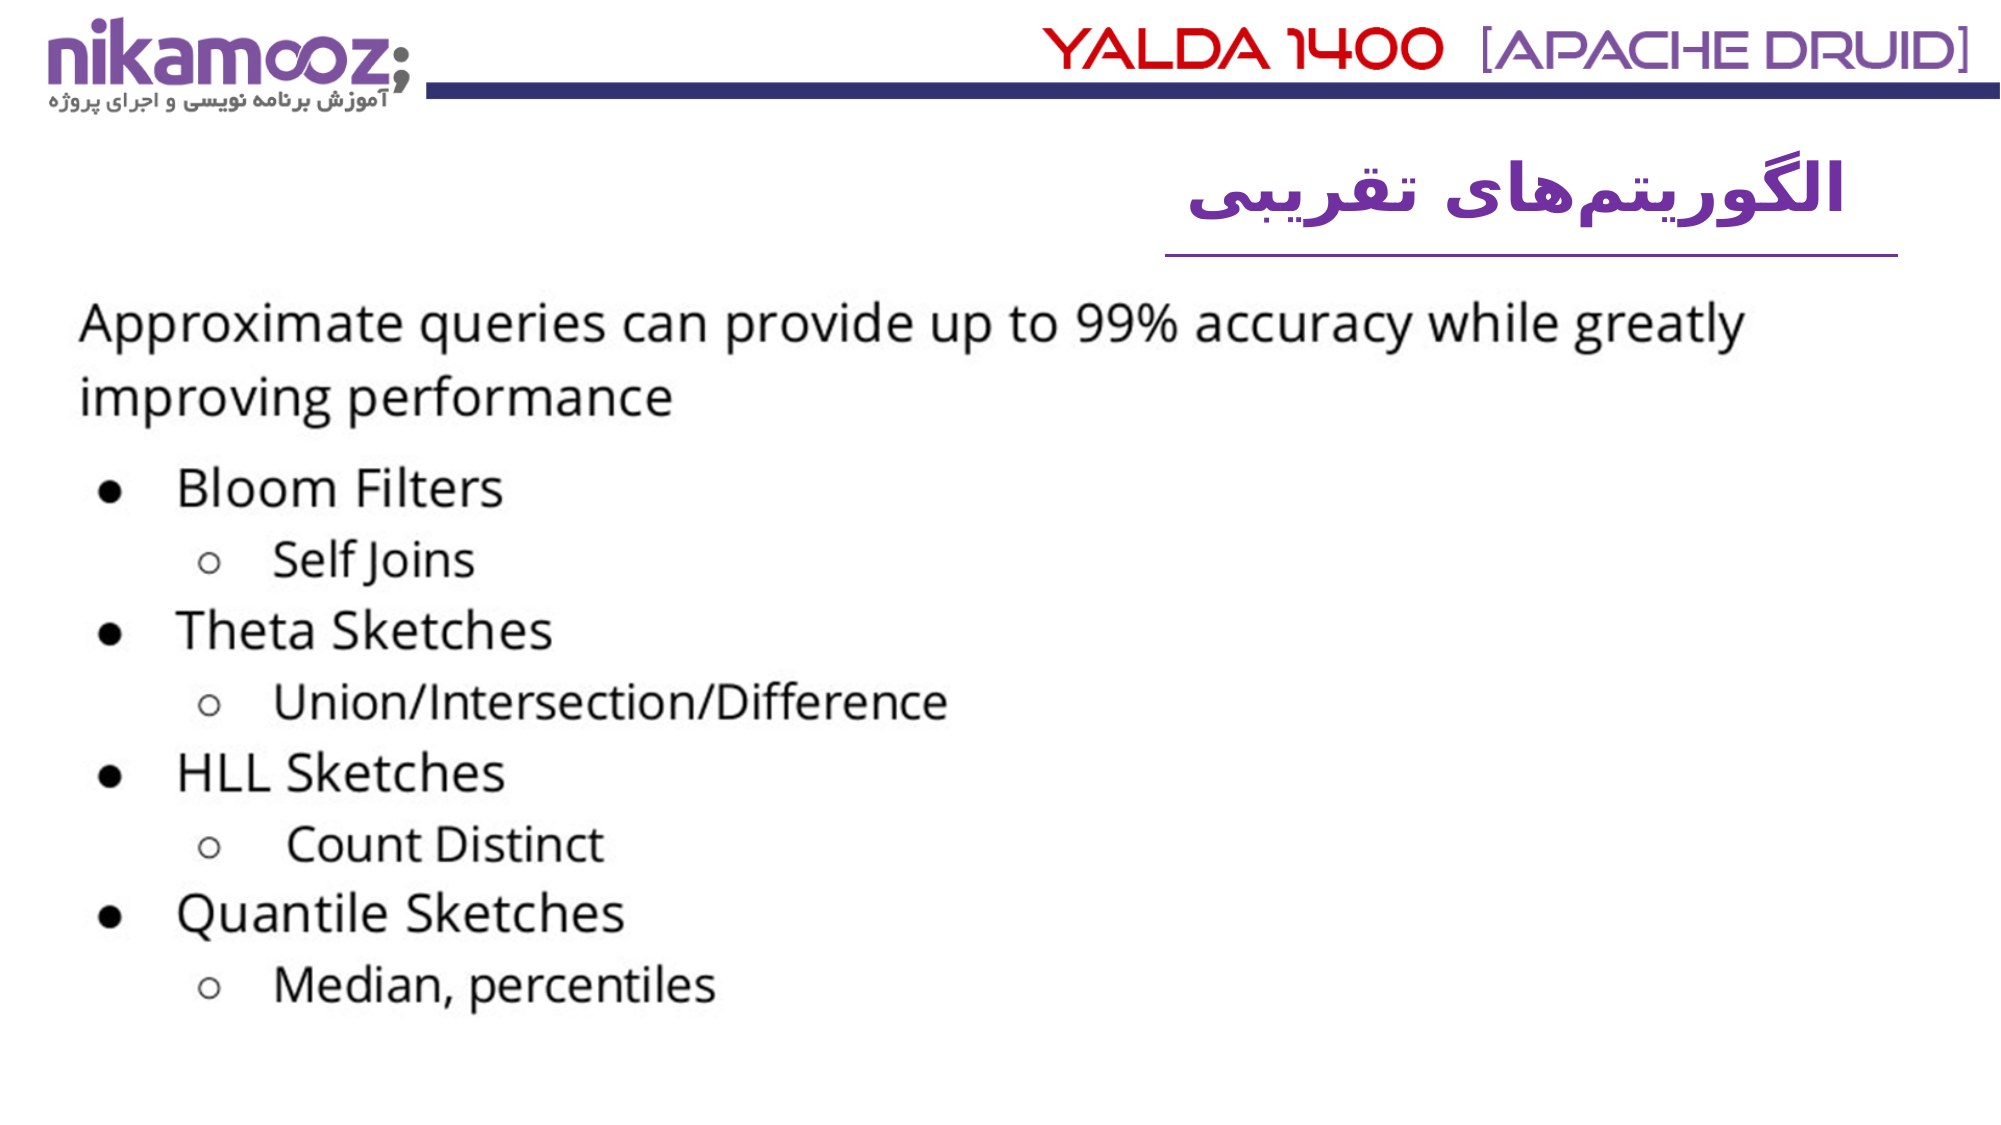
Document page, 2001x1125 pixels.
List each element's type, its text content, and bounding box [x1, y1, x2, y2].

picture [0, 0, 2001, 1125]
text_box الگوریتم‌های تقریبی [161, 137, 1938, 232]
